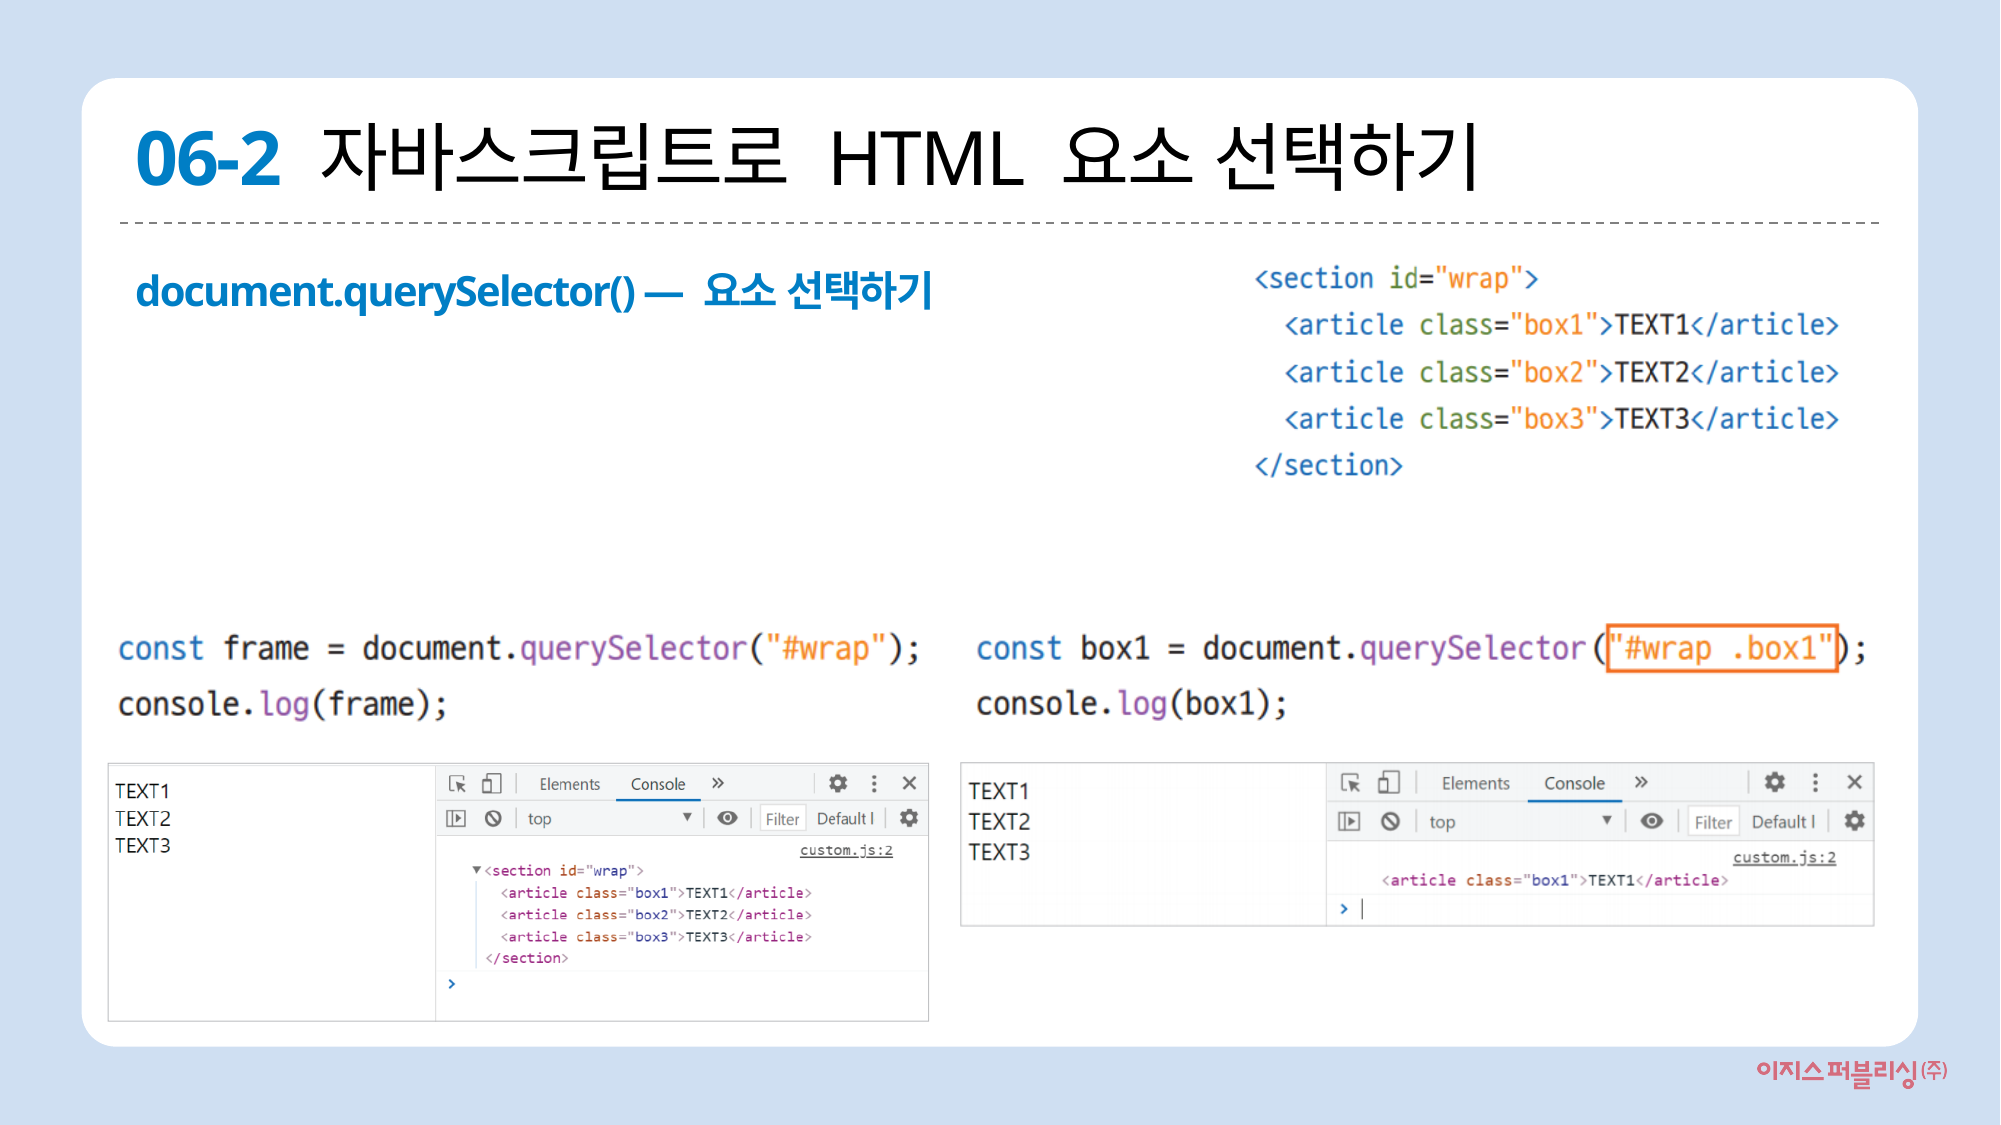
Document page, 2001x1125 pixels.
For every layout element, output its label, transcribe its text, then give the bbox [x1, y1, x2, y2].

list document.querySelector() ― 요소 선택하기 [120, 257, 1050, 526]
picture [956, 758, 1880, 932]
picture [103, 758, 933, 1025]
picture [956, 609, 1880, 735]
picture [103, 619, 933, 732]
title 06-2 자바스크립트로 HTML 요소 선택하기 [120, 109, 1880, 209]
picture [1247, 257, 1858, 493]
